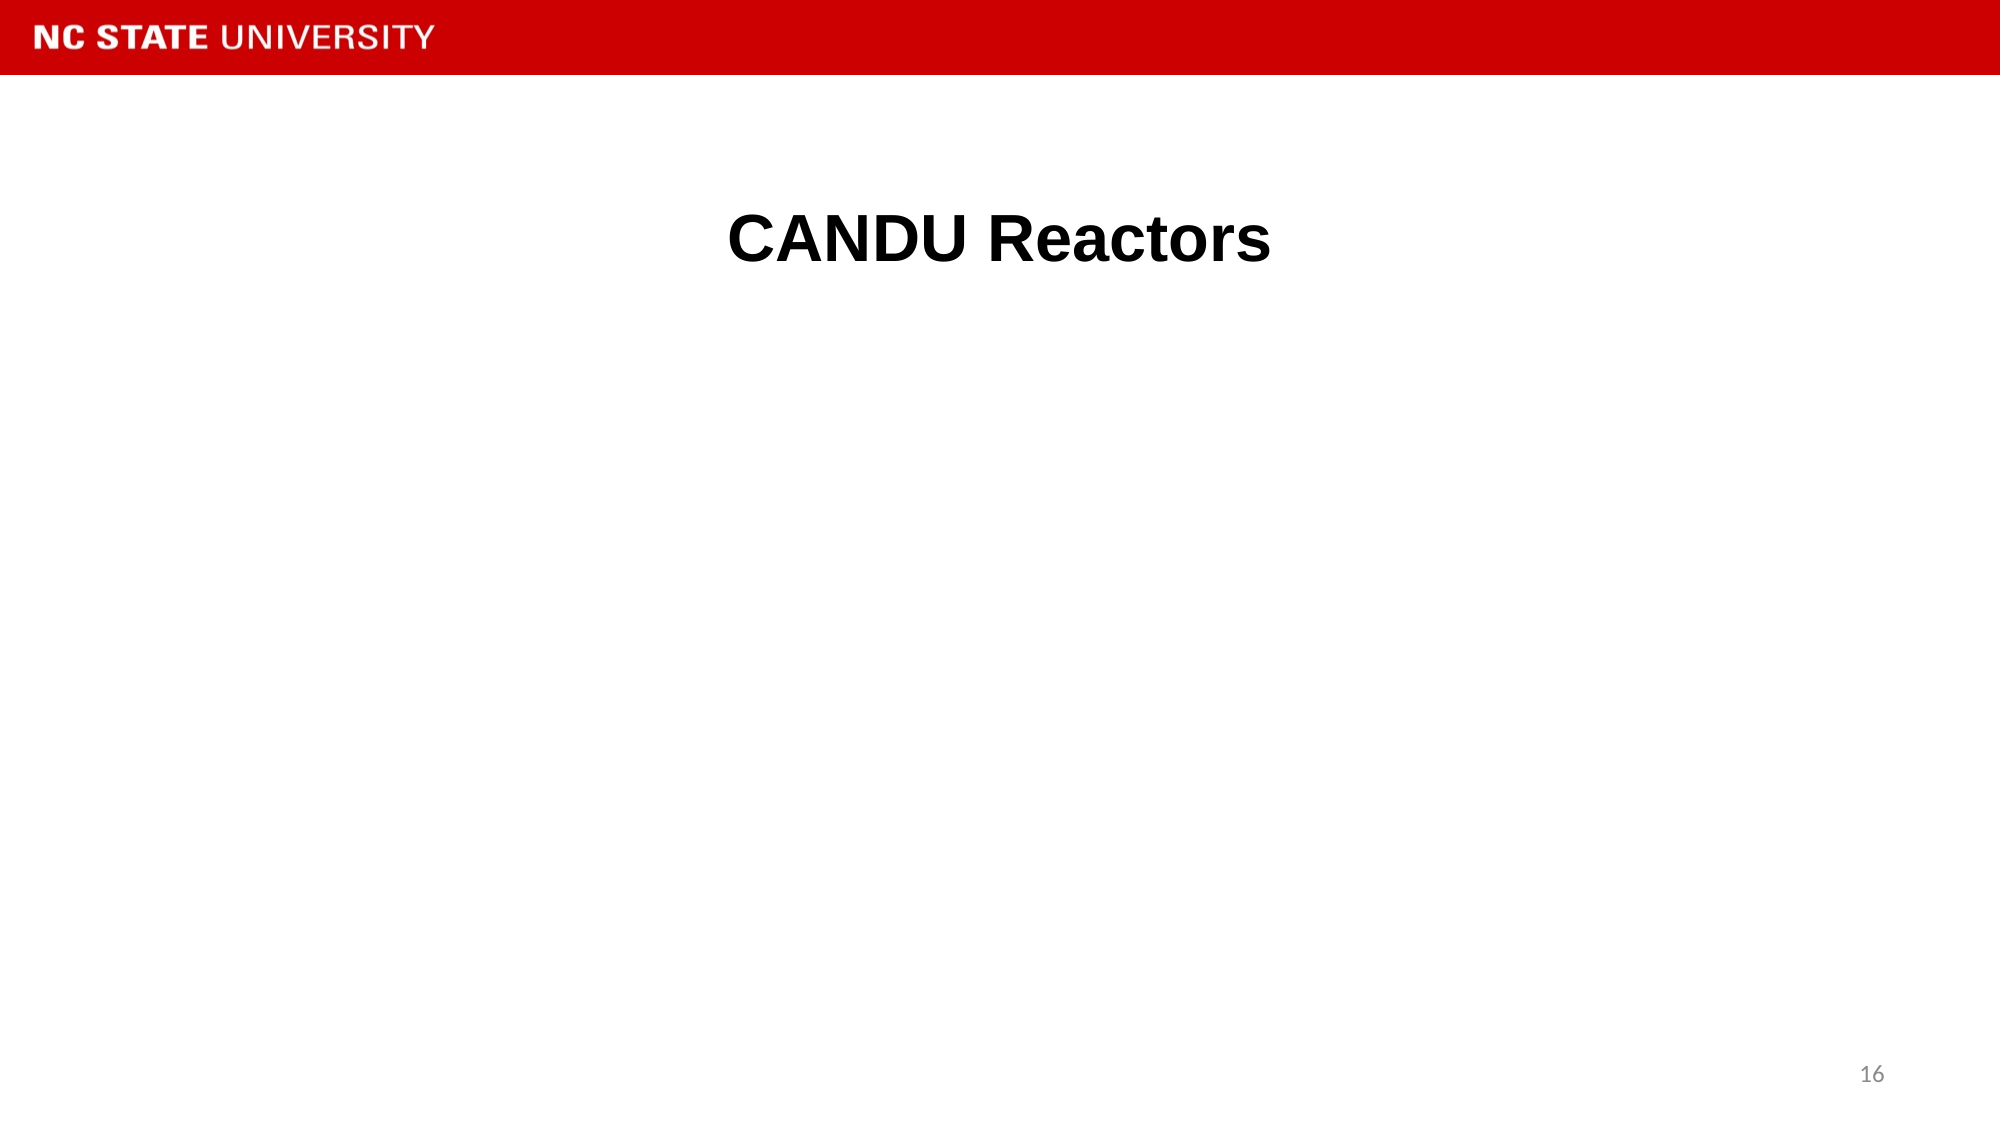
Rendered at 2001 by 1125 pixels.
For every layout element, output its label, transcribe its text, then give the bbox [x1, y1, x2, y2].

title CANDU Reactors [99, 147, 1900, 323]
picture [0, 0, 2000, 75]
slide_number 16 [1433, 1042, 1900, 1103]
